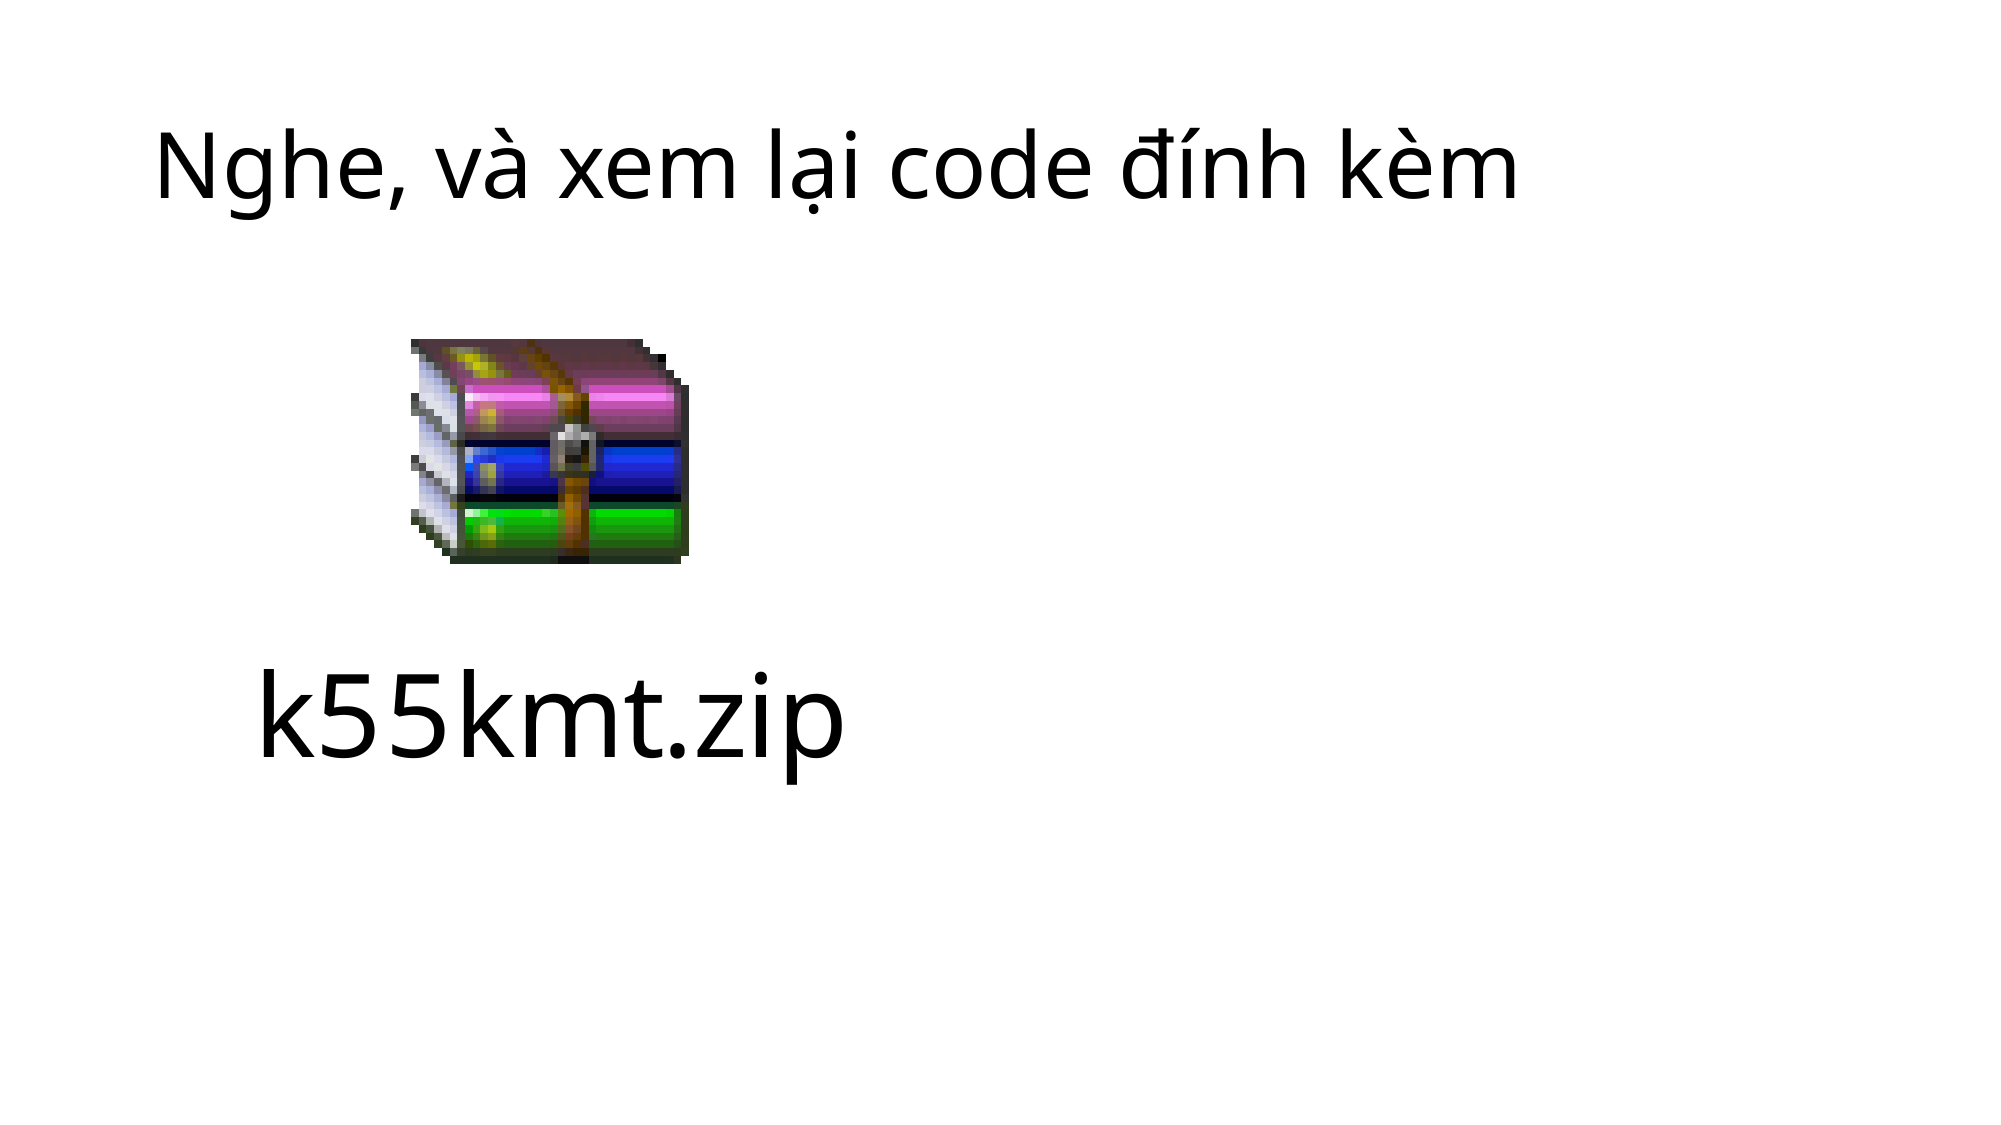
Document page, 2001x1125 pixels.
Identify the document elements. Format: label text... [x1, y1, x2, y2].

title Nghe, và xem lại code đính kèm [137, 59, 1863, 278]
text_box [203, 316, 890, 834]
